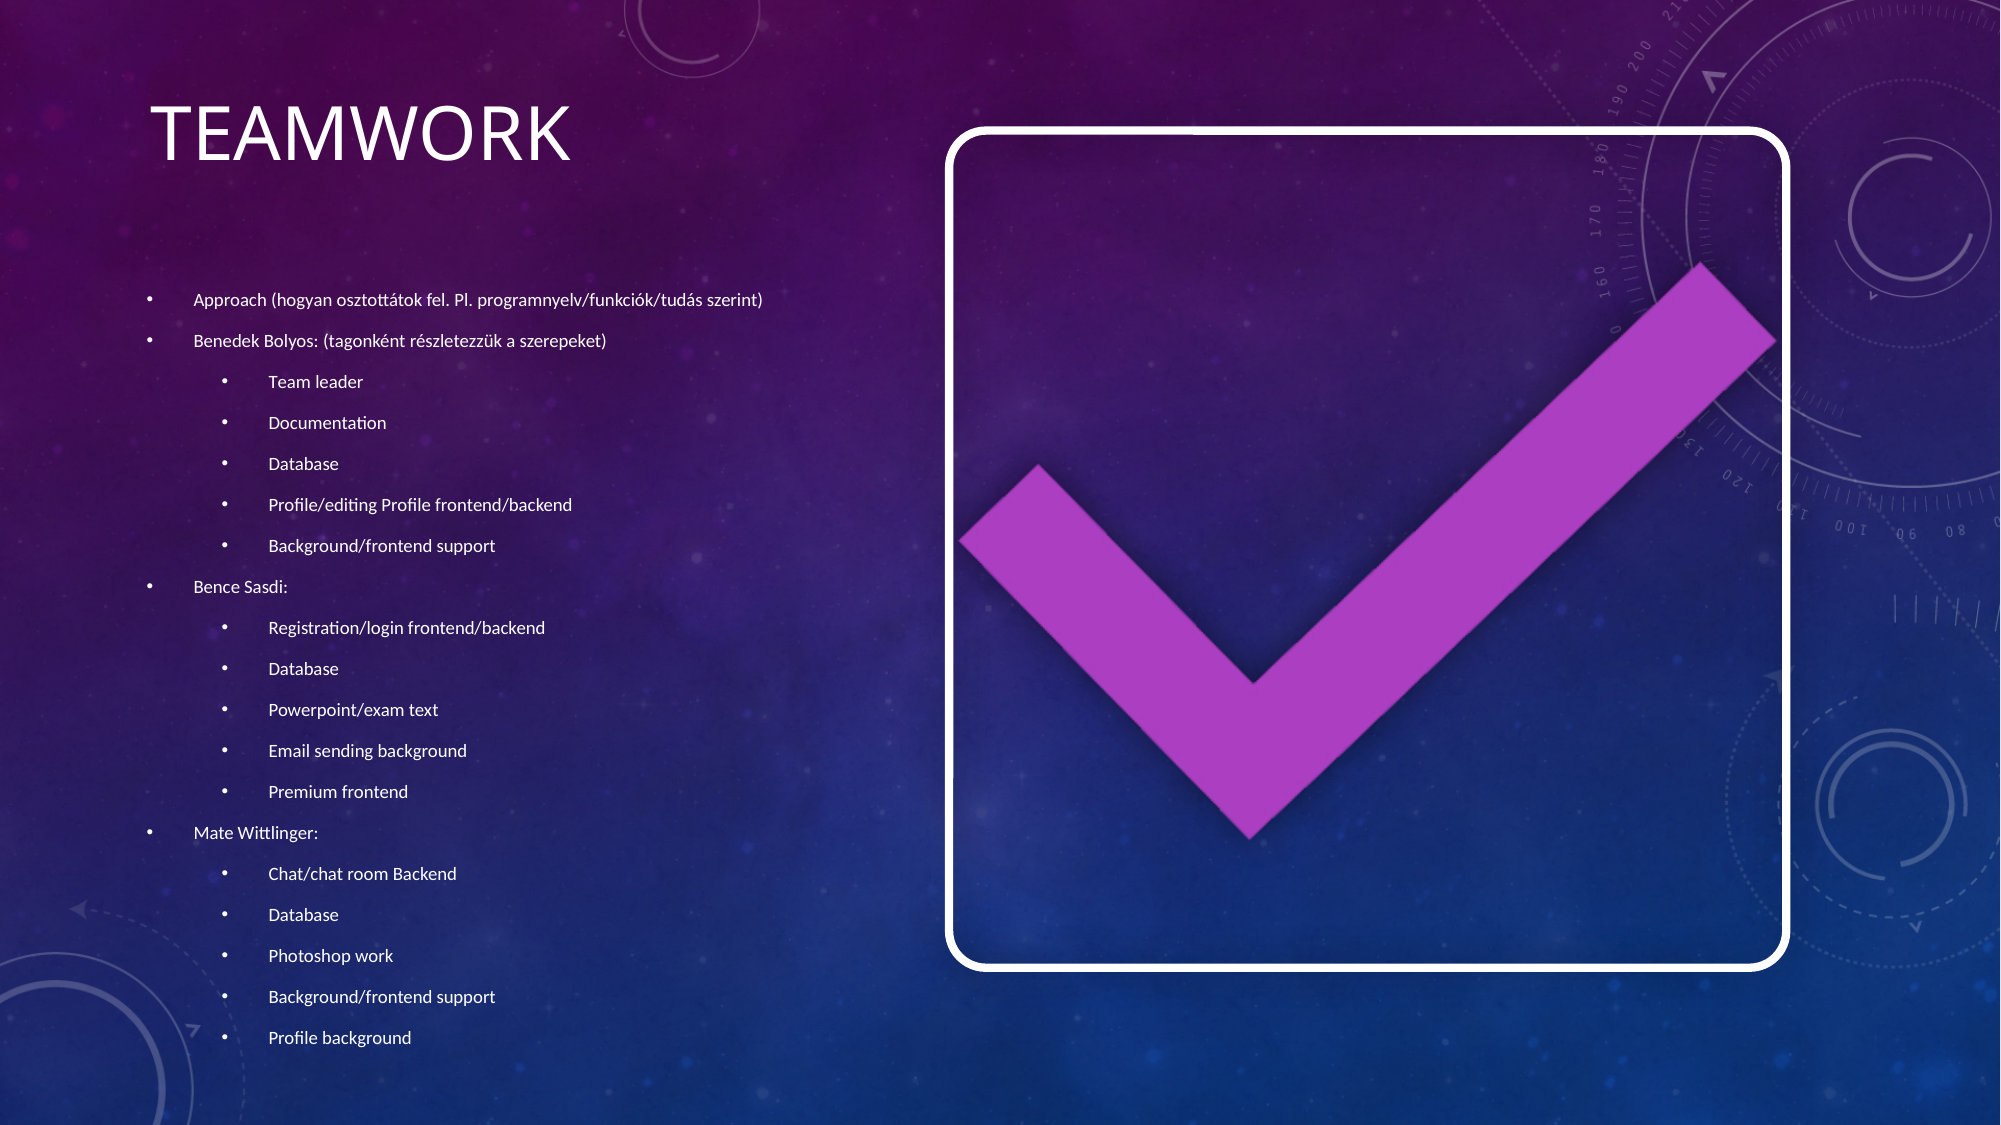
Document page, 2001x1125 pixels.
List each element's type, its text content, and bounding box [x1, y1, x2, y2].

picture [0, 0, 2001, 1125]
list Approach (hogyan osztottátok fel. Pl. programnyelv/funkciók/tudás szerint) Benedek Bolyos: (tagonként részletezzük a szerepeket) Team leader Documentation Database Profile/editing Profile frontend/backend Background/frontend support Bence Sasdi: Registration/login frontend/backend Database Powerpoint/exam text Email sending background Premium frontend Mate Wittlinger: Chat/chat room Backend Database Photoshop work Background/frontend support Profile background [131, 370, 789, 968]
title Teamwork [135, 11, 789, 250]
